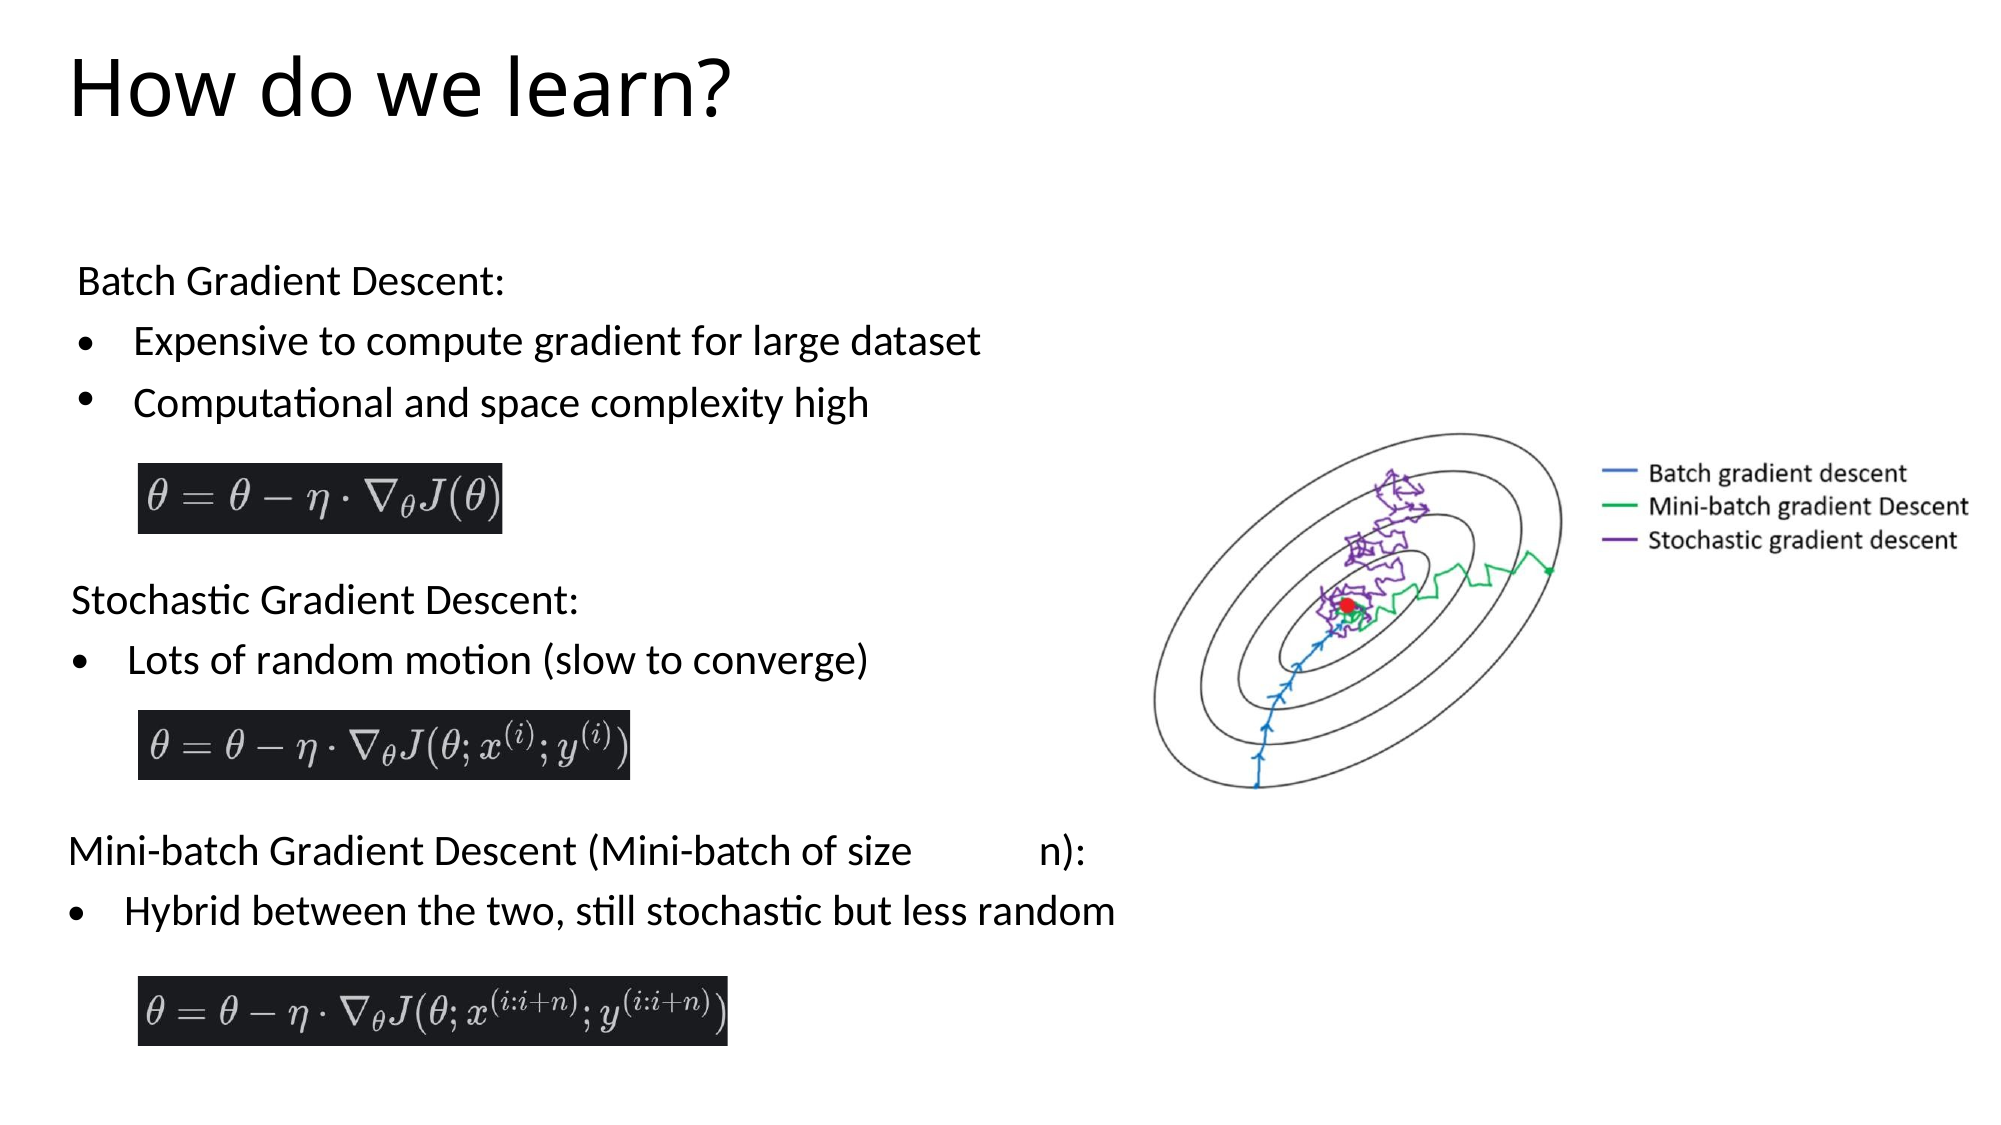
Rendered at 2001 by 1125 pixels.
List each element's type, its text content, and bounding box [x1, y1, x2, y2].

text_box How do we learn? [65, 52, 749, 149]
text_box Expensive to compute gradient for large dataset Computational and space complexity high [131, 319, 1104, 434]
text_box Lots of random motion (slow to converge) [125, 638, 976, 693]
text_box [138, 710, 631, 780]
text_box • [65, 886, 95, 941]
text_box Hybrid between the two, still stochastic but less random [122, 889, 1261, 944]
text_box [137, 463, 503, 534]
text_box [137, 976, 728, 1046]
text_box • • [74, 316, 104, 431]
text_box Mini-batch Gradient Descent (Mini-batch of size [65, 829, 1036, 884]
text_box n): [1036, 829, 1104, 884]
text_box Stochastic Gradient Descent: [68, 578, 657, 633]
text_box Batch Gradient Descent: [75, 259, 573, 314]
text_box [1152, 431, 1969, 790]
text_box • [68, 635, 99, 690]
